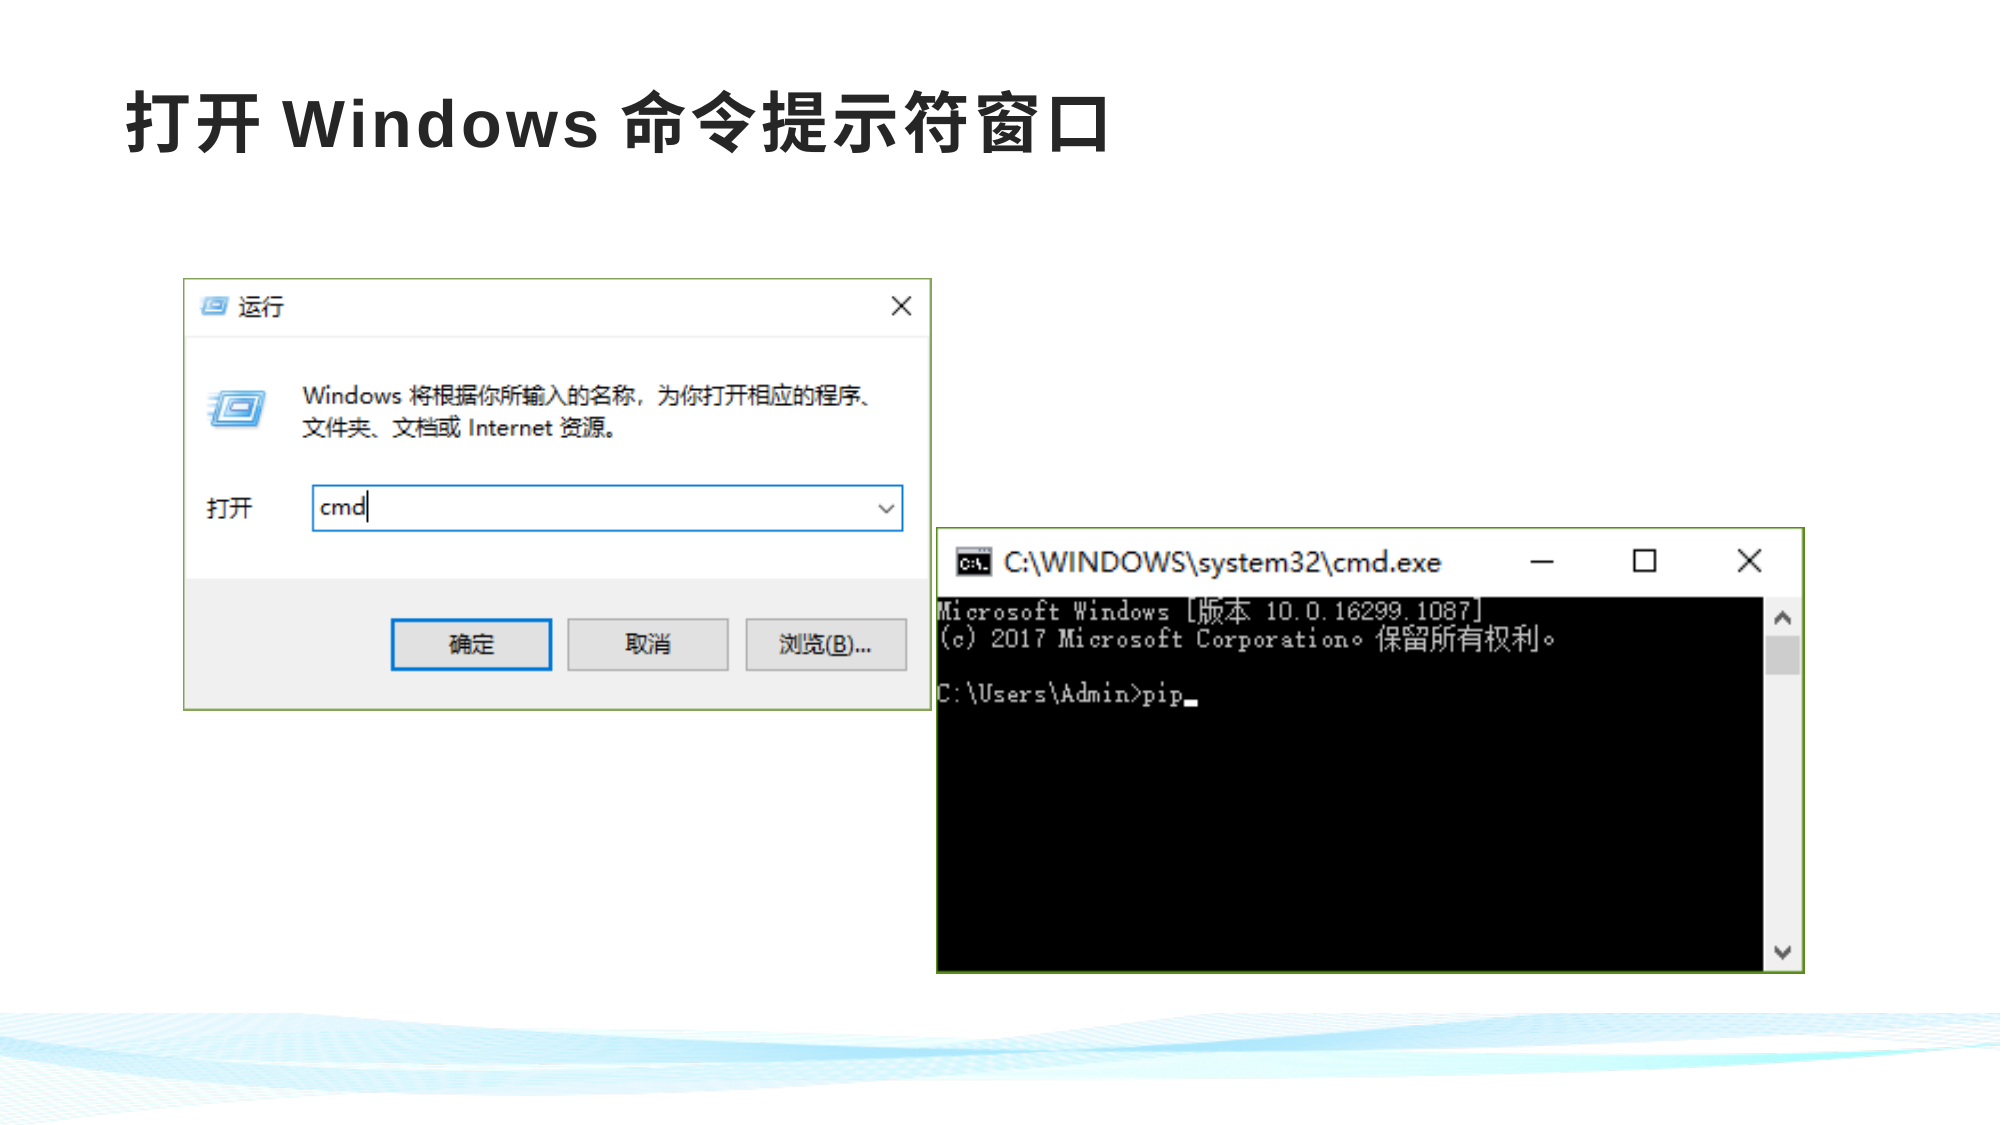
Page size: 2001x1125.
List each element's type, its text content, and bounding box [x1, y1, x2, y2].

picture [182, 278, 932, 711]
picture [0, 1013, 2000, 1125]
picture [936, 527, 1805, 974]
title 打开Windows命令提示符窗口 [109, 72, 1891, 191]
